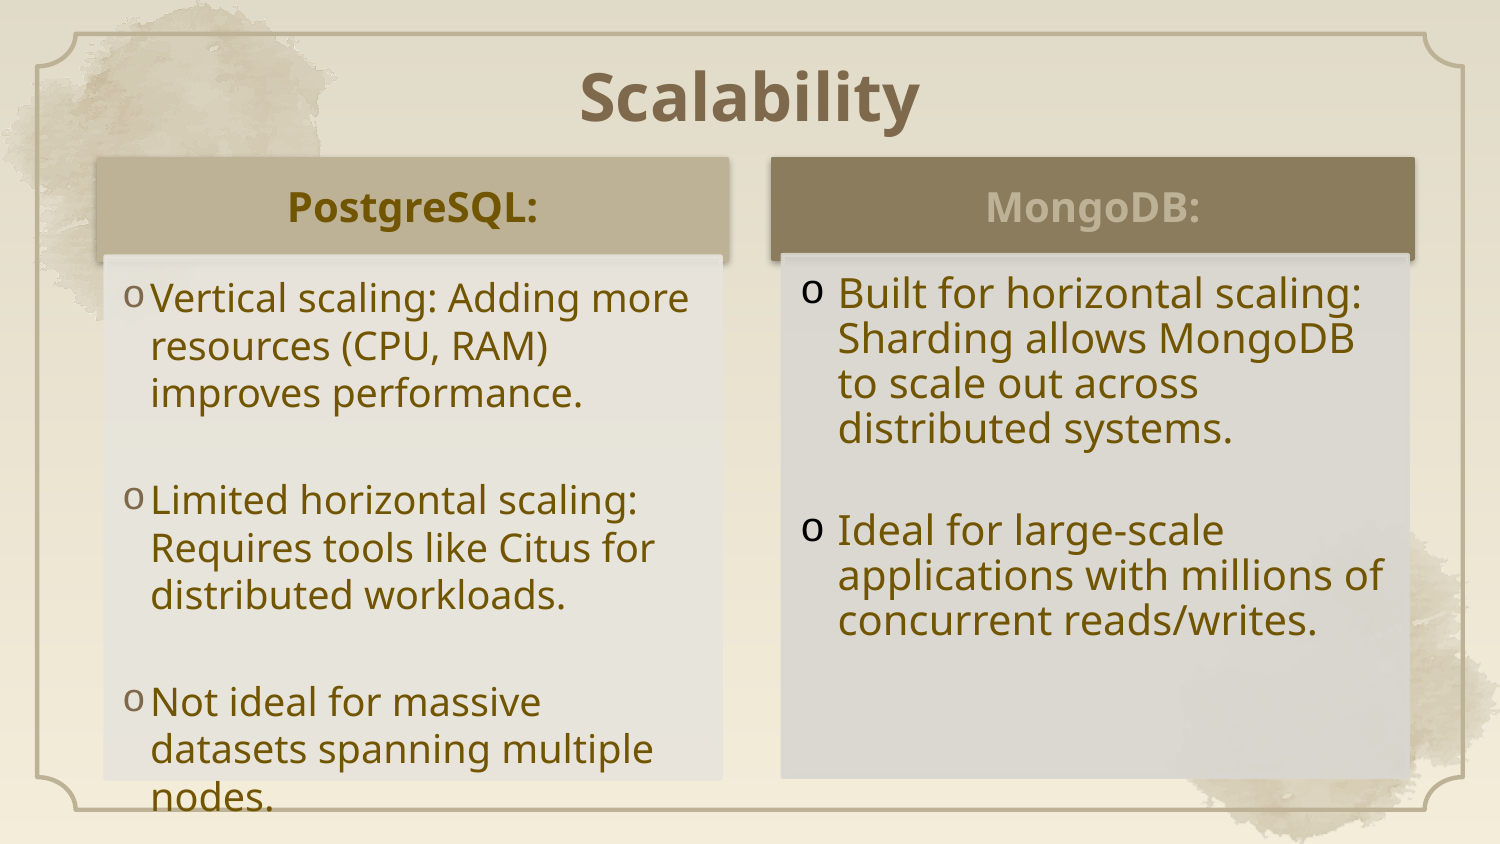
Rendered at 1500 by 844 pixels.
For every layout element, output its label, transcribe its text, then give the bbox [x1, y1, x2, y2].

title Scalability [117, 49, 1383, 141]
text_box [98, 158, 1456, 781]
